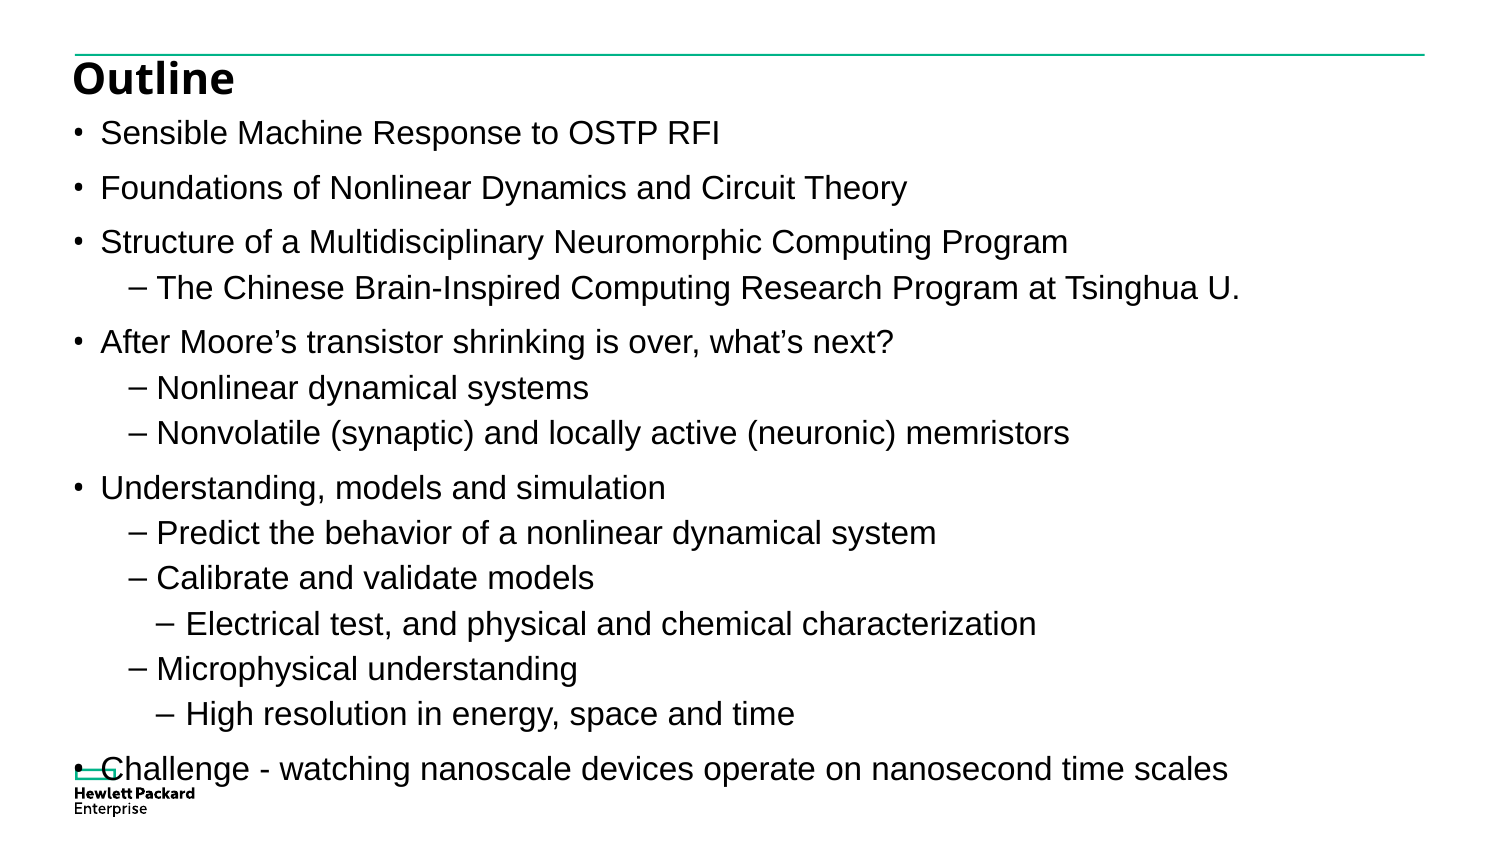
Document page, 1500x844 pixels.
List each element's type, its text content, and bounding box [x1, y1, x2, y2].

title Outline [71, 56, 1404, 127]
list Sensible Machine Response to OSTP RFI Foundations of Nonlinear Dynamics and Circuit Theory Structure of a Multidisciplinary Neuromorphic Computing Program The Chinese Brain-Inspired Computing Research Program at Tsinghua U. After Moore’s transistor shrinking is over, what’s next? Nonlinear dynamical systems Nonvolatile (synaptic) and locally active (neuronic) memristors Understanding, models and simulation Predict the behavior of a nonlinear dynamical system Calibrate and validate models Electrical test, and physical and chemical characterization Microphysical understanding High resolution in energy, space and time Challenge - watching nanoscale devices operate on nanosecond time scales [72, 115, 1444, 797]
